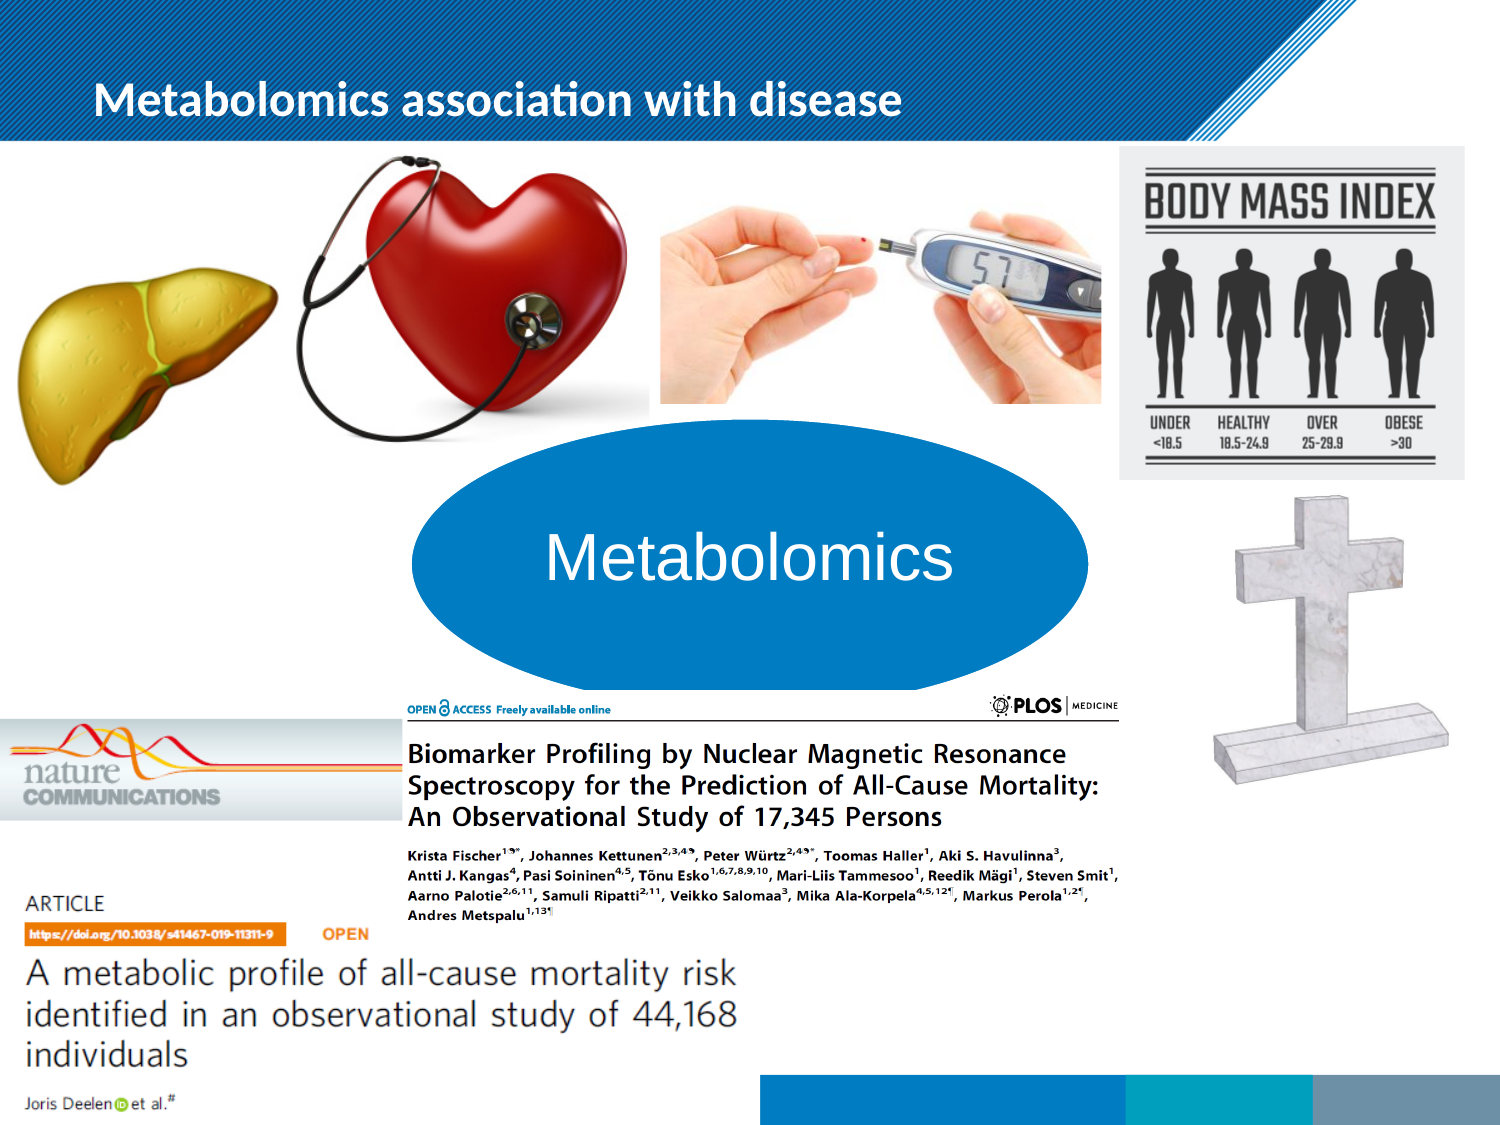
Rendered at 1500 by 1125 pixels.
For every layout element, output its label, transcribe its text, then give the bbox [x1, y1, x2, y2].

footer [765, 1074, 986, 1125]
picture [0, 0, 1500, 1125]
slide_number [1312, 1074, 1454, 1125]
text_box Metabolomics [410, 418, 1090, 688]
title Metabolomics association with disease [92, 0, 1164, 141]
